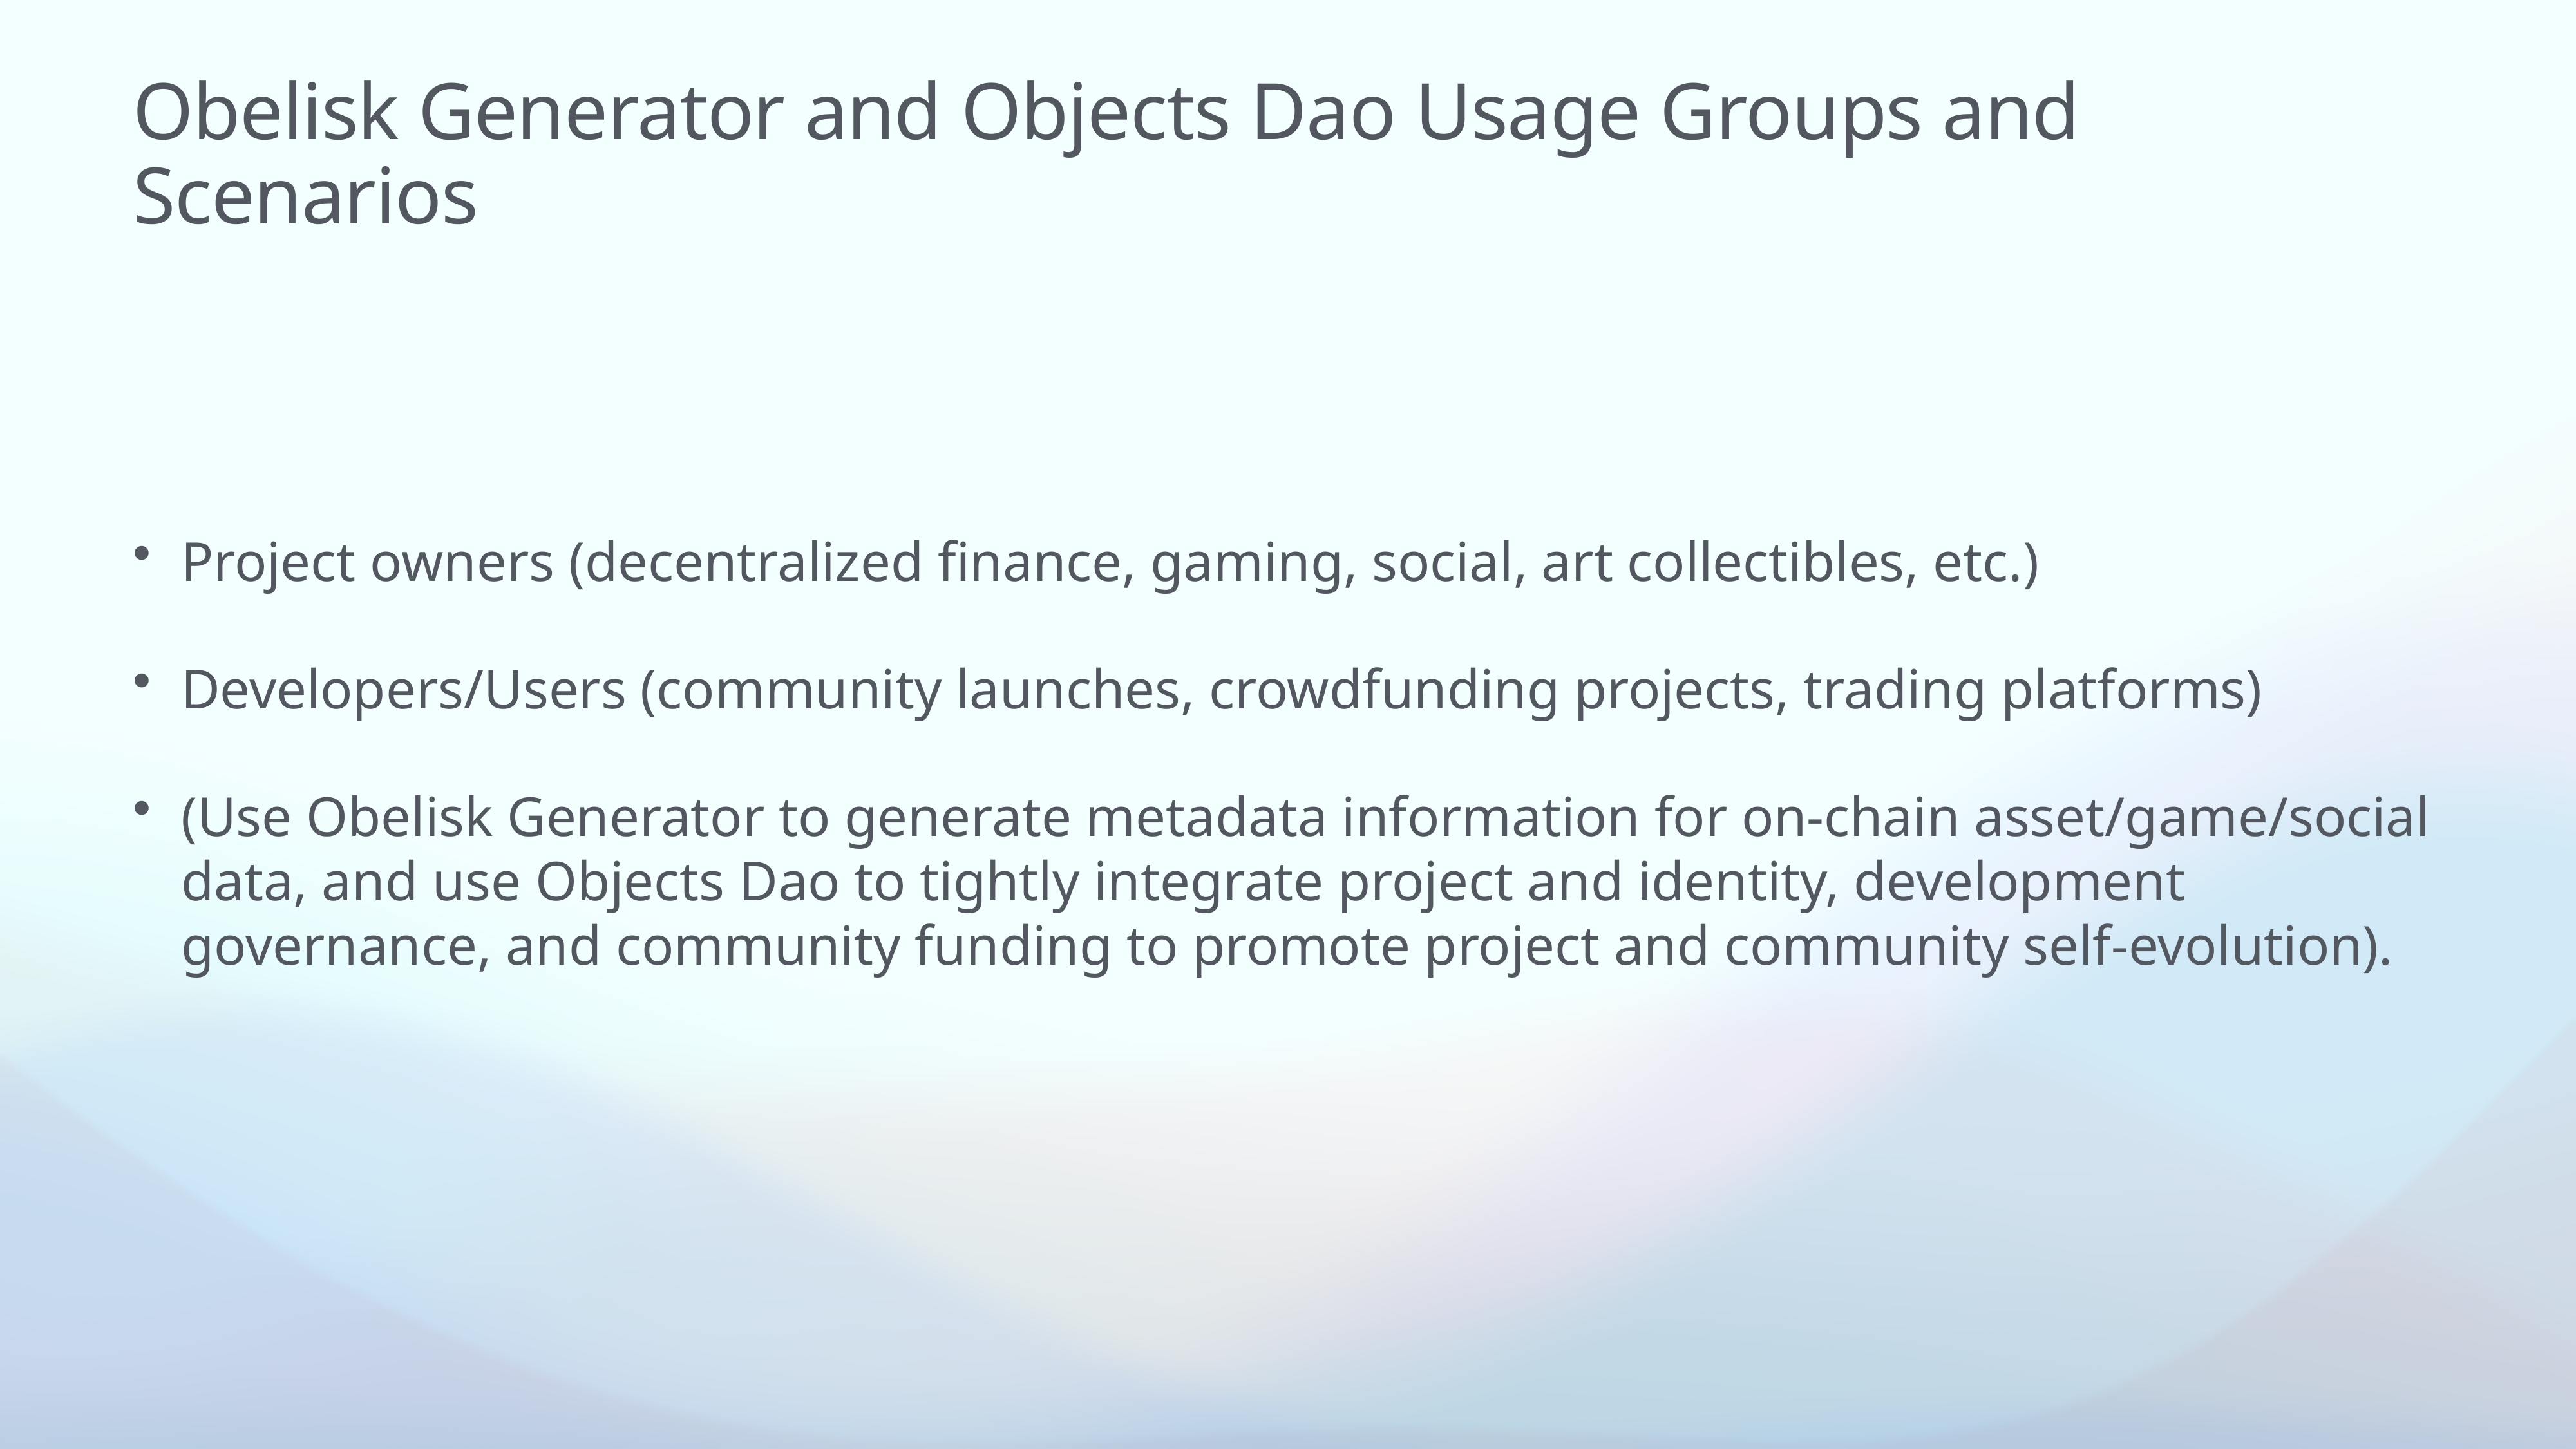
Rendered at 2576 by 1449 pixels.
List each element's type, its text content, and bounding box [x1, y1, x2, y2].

title Obelisk Generator and Objects Dao Usage Groups and Scenarios [127, 66, 2449, 246]
picture [0, 0, 2576, 1449]
list Project owners (decentralized finance, gaming, social, art collectibles, etc.) Developers/Users (community launches, crowdfunding projects, trading platforms) (Use Obelisk Generator to generate metadata information for on-chain asset/game/social data, and use Objects Dao to tightly integrate project and identity, development governance, and community funding to promote project and community self-evolution). [127, 522, 2449, 1032]
